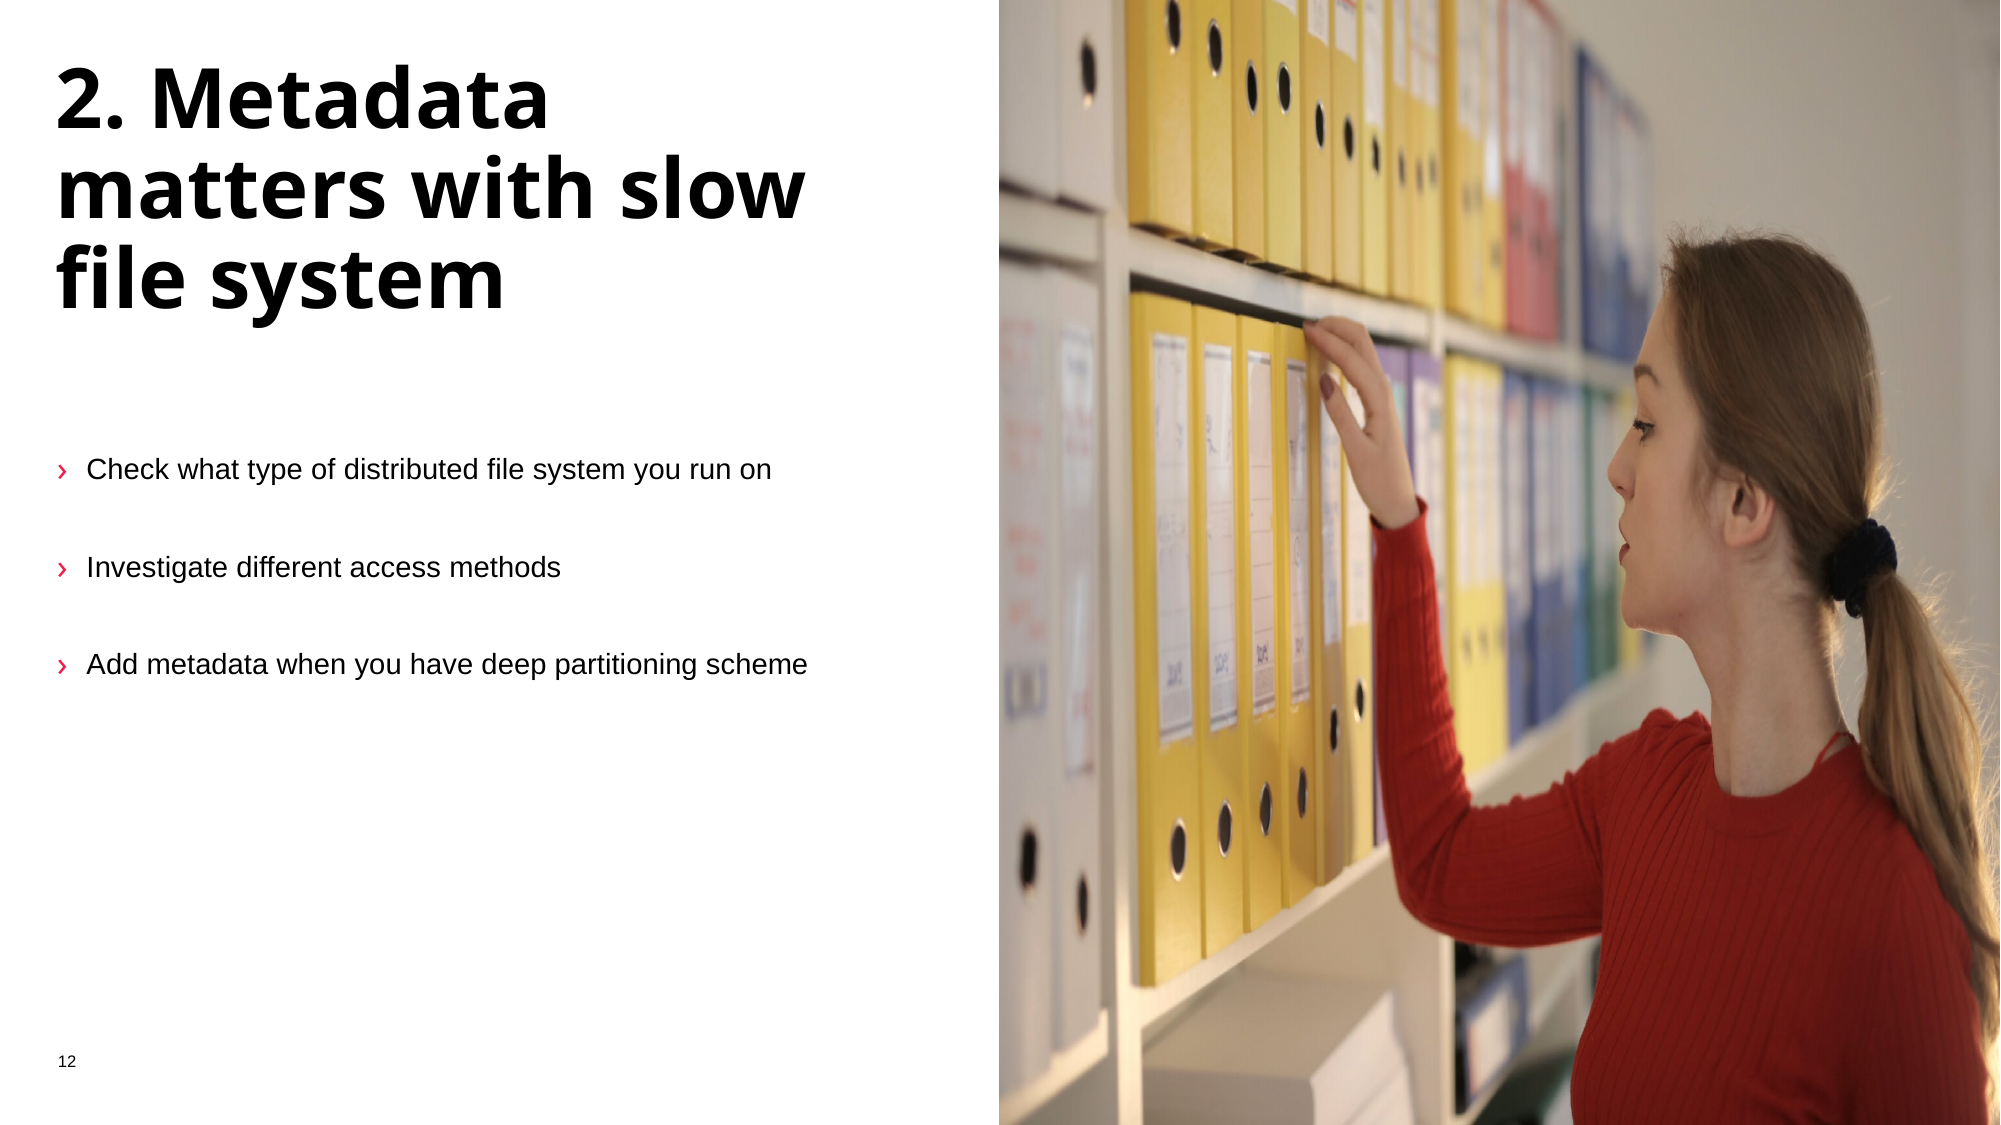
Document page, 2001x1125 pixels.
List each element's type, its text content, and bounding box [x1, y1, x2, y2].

list 2. Metadata matters with slow file system [55, 56, 888, 238]
slide_number 12 [56, 1050, 77, 1071]
picture [999, 0, 2000, 1125]
list Check what type of distributed file system you run on Investigate different access methods Add metadata when you have deep partitioning scheme [56, 450, 888, 901]
